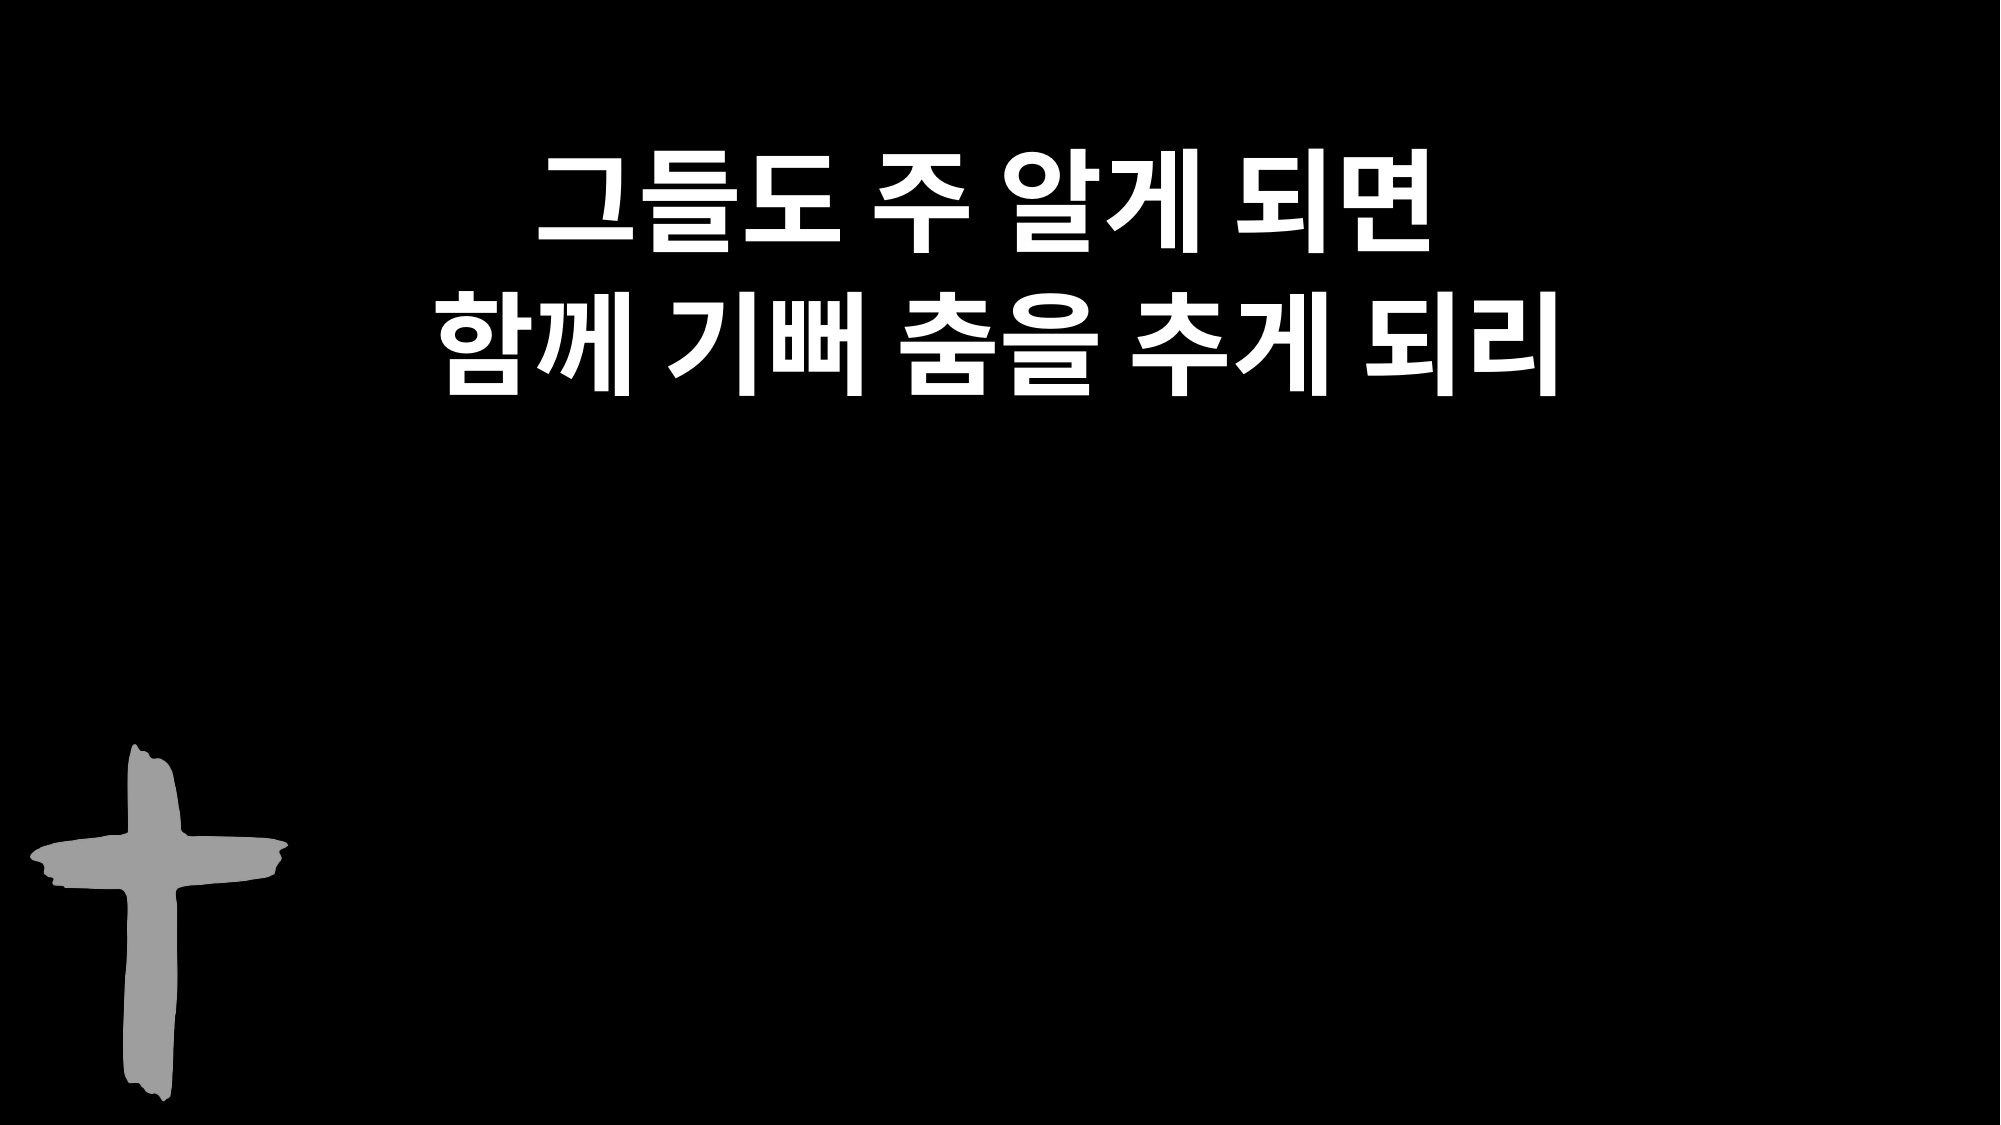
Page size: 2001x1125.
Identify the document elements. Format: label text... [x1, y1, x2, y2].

list 그들도 주 알게 되면 함께 기뻐 춤을 추게 되리 [0, 139, 2000, 456]
picture [29, 743, 289, 1102]
